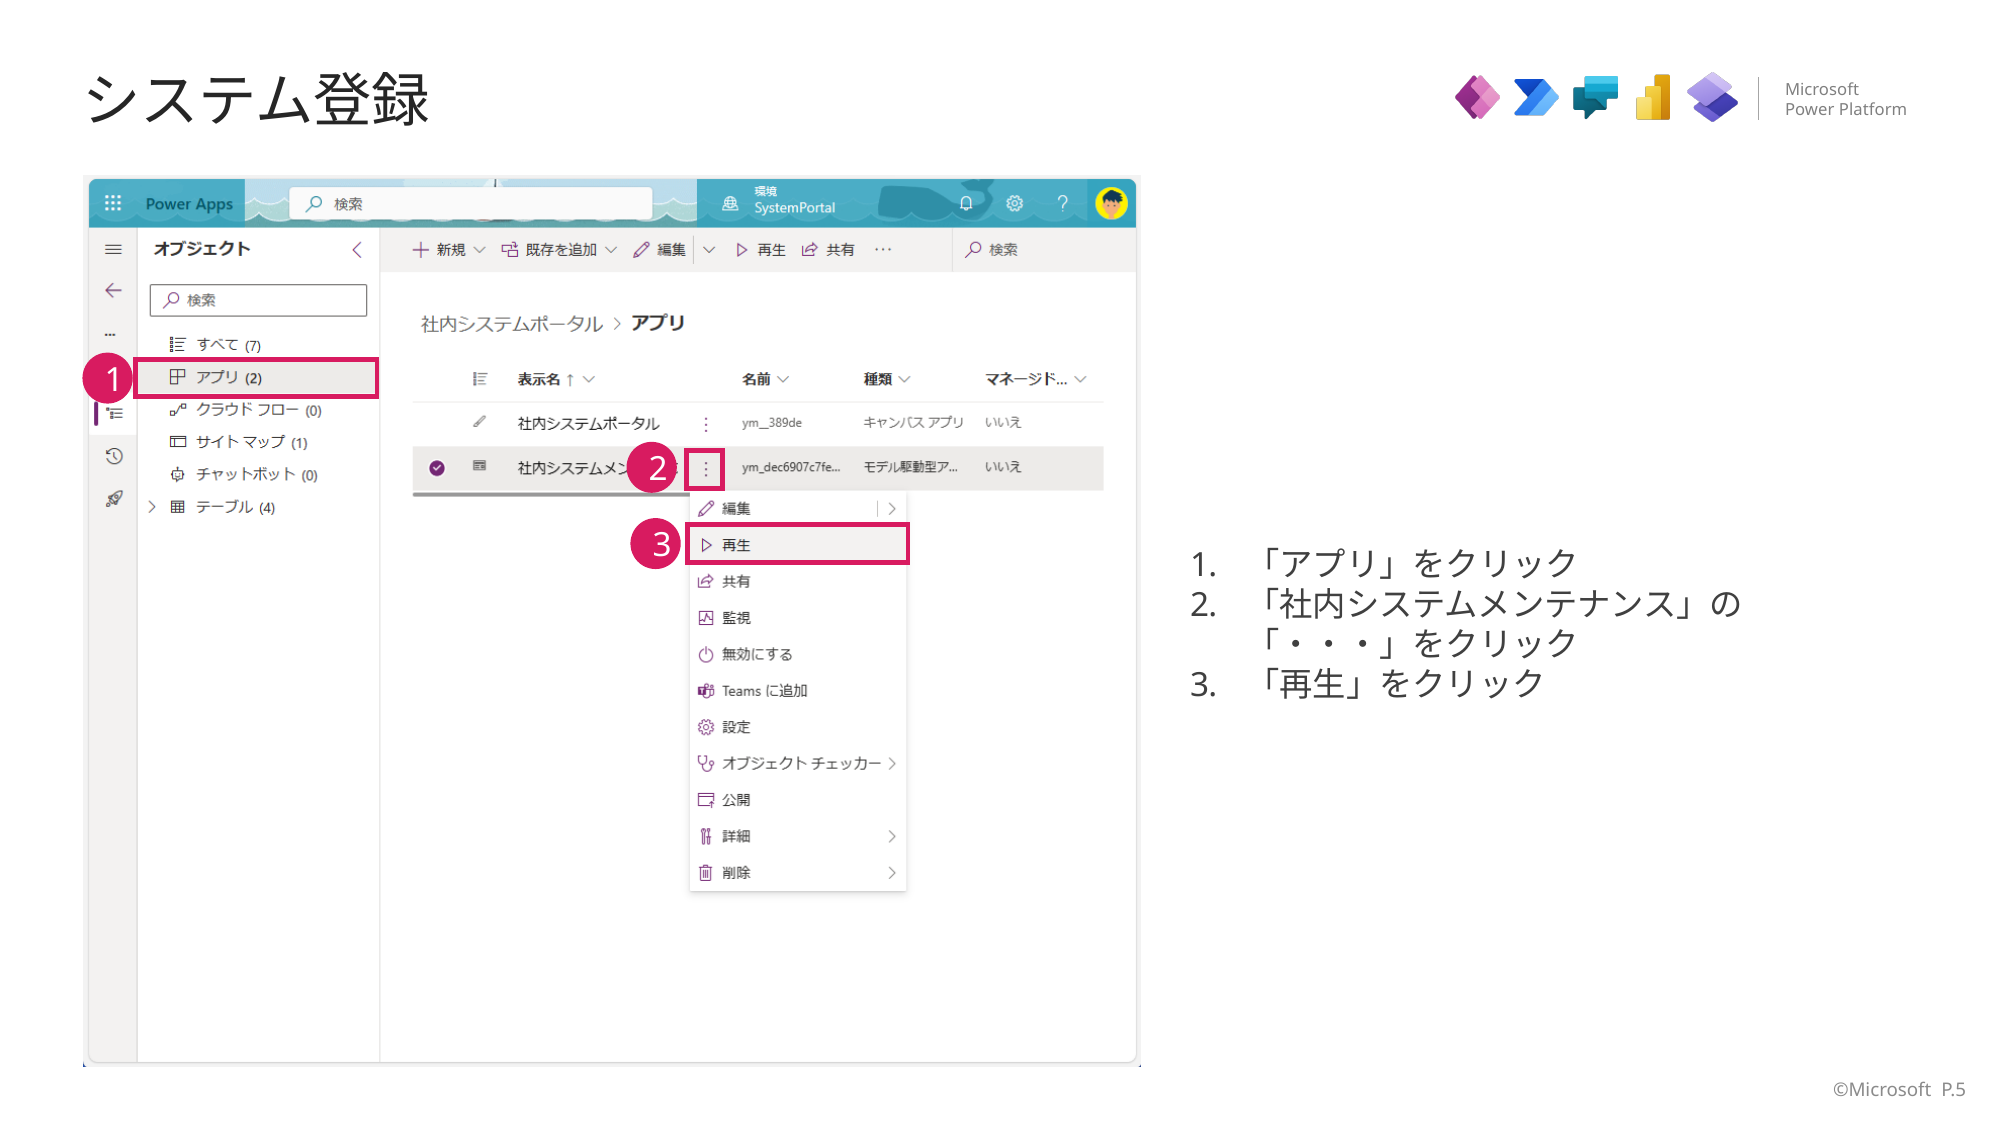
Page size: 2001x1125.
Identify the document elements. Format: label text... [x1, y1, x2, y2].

slide_number ©Microsoft P.5 [1718, 1067, 1982, 1111]
text_box 「アプリ」をクリック 「社内システムメンテナンス」の「・・・」をクリック 「再生」をクリック [1174, 178, 1918, 1069]
picture [82, 175, 1141, 1067]
title システム登録 [82, 64, 1412, 140]
picture [1433, 52, 1738, 142]
